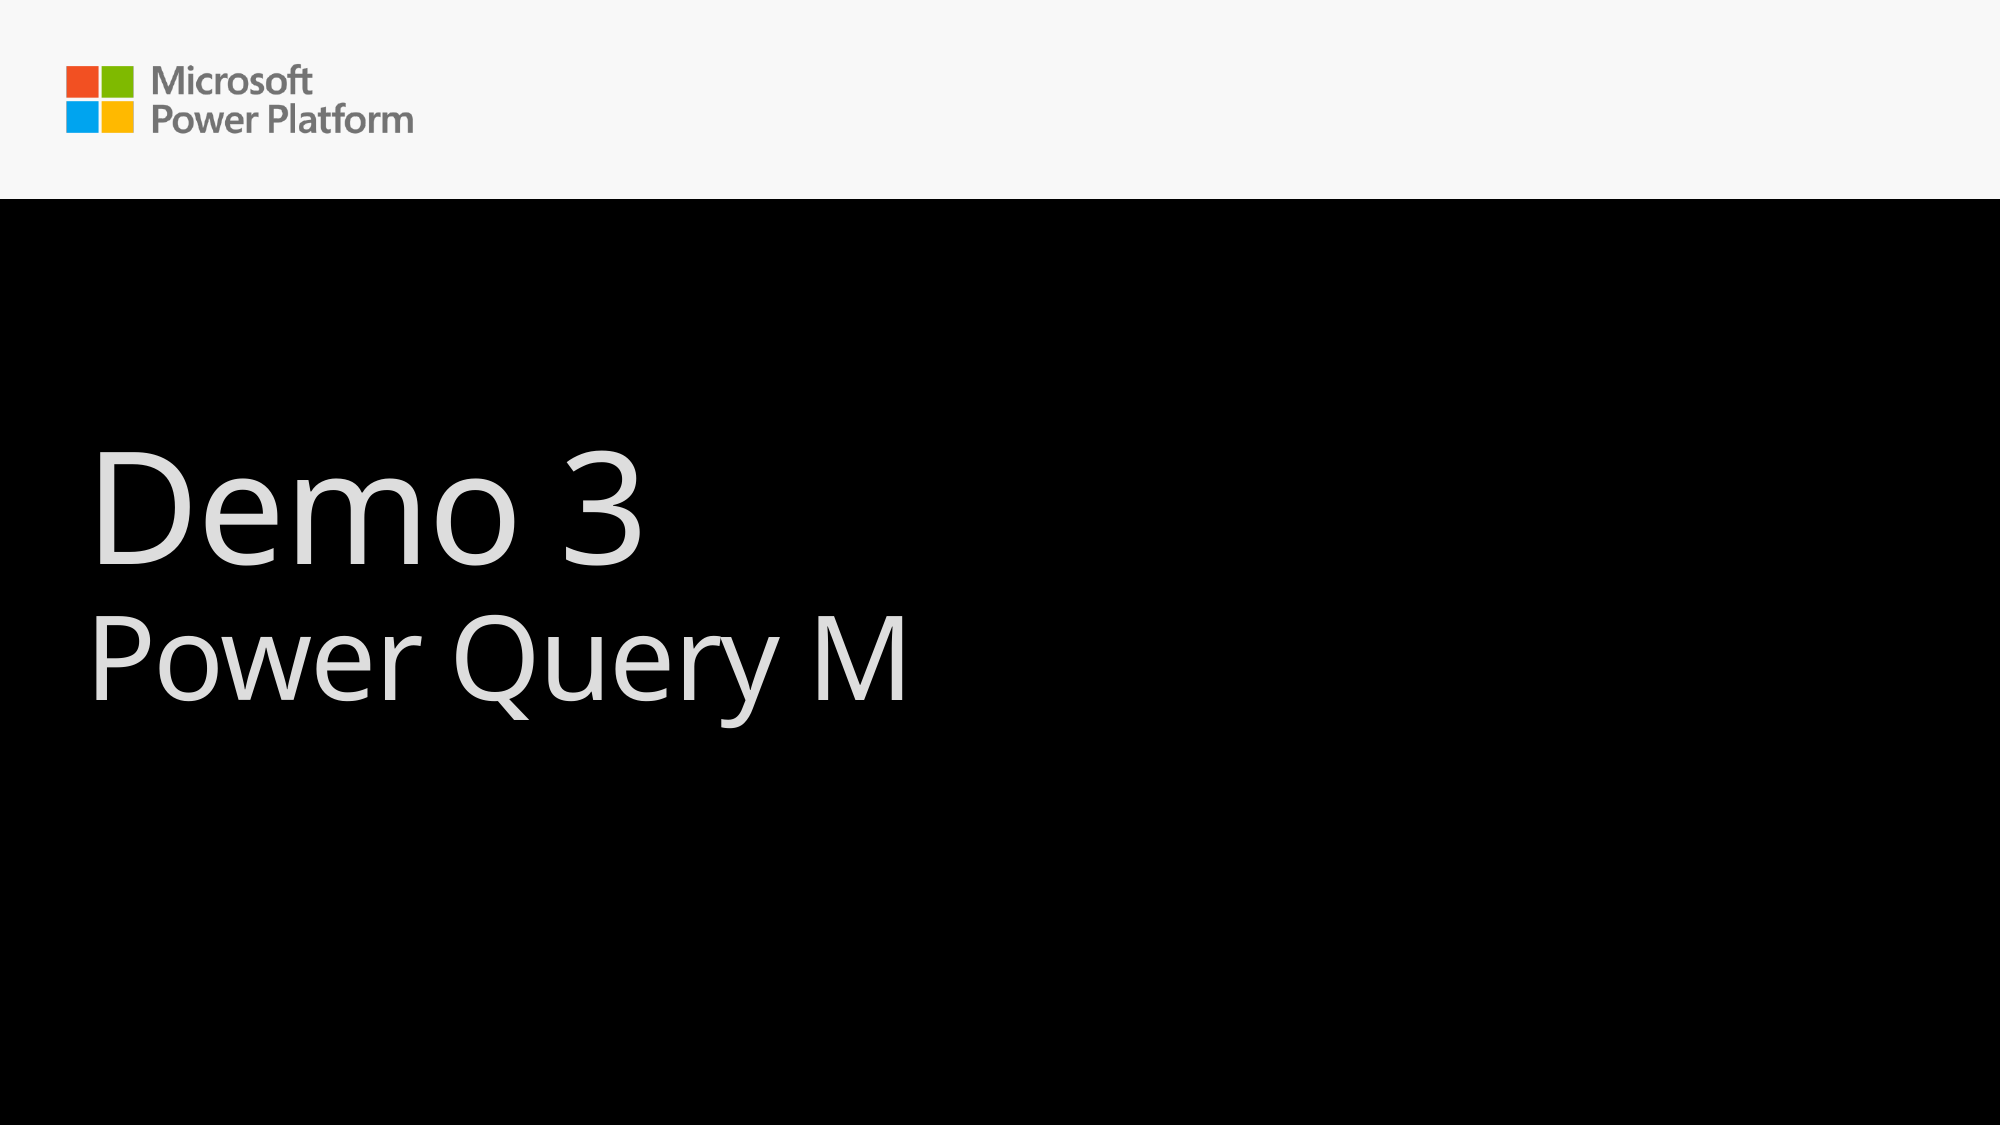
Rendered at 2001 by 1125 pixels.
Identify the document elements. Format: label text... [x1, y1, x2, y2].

picture [0, 0, 480, 199]
title Demo 3 Power Query M [61, 414, 1833, 883]
